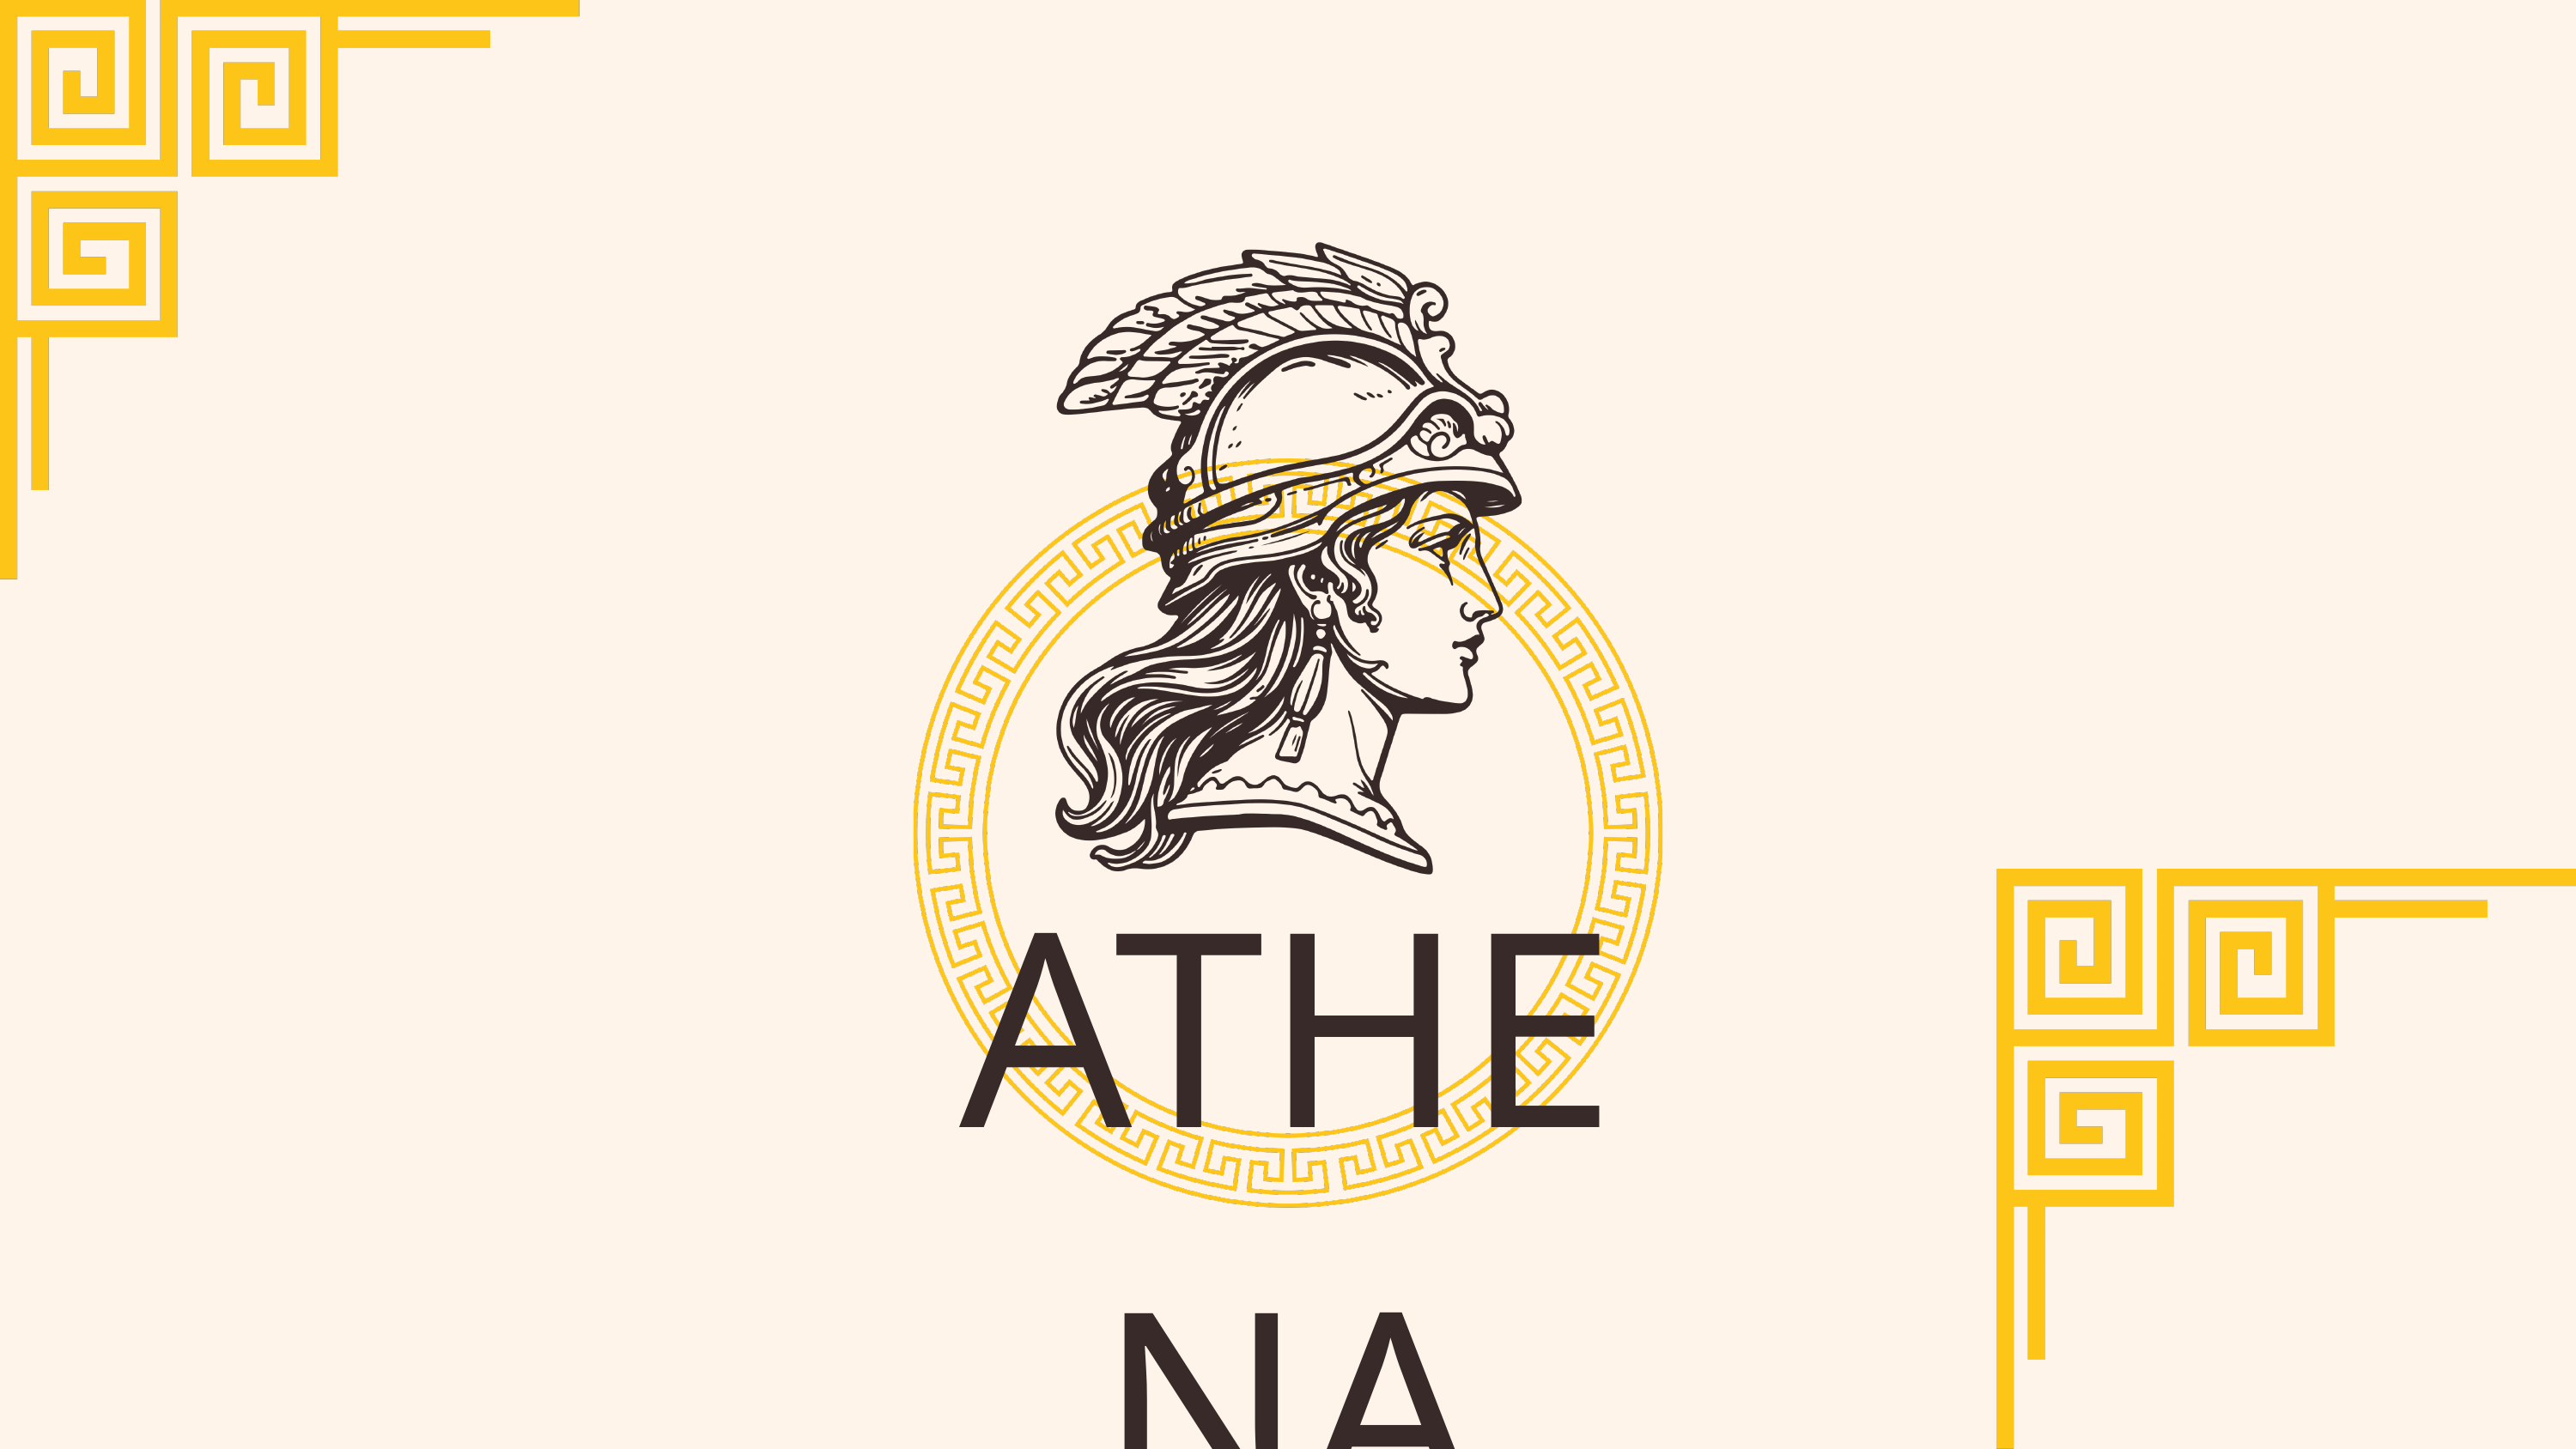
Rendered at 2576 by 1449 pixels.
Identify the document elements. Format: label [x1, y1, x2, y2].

text_box [1996, 869, 2576, 1449]
text_box [0, 0, 580, 579]
text_box [880, 241, 1696, 1208]
